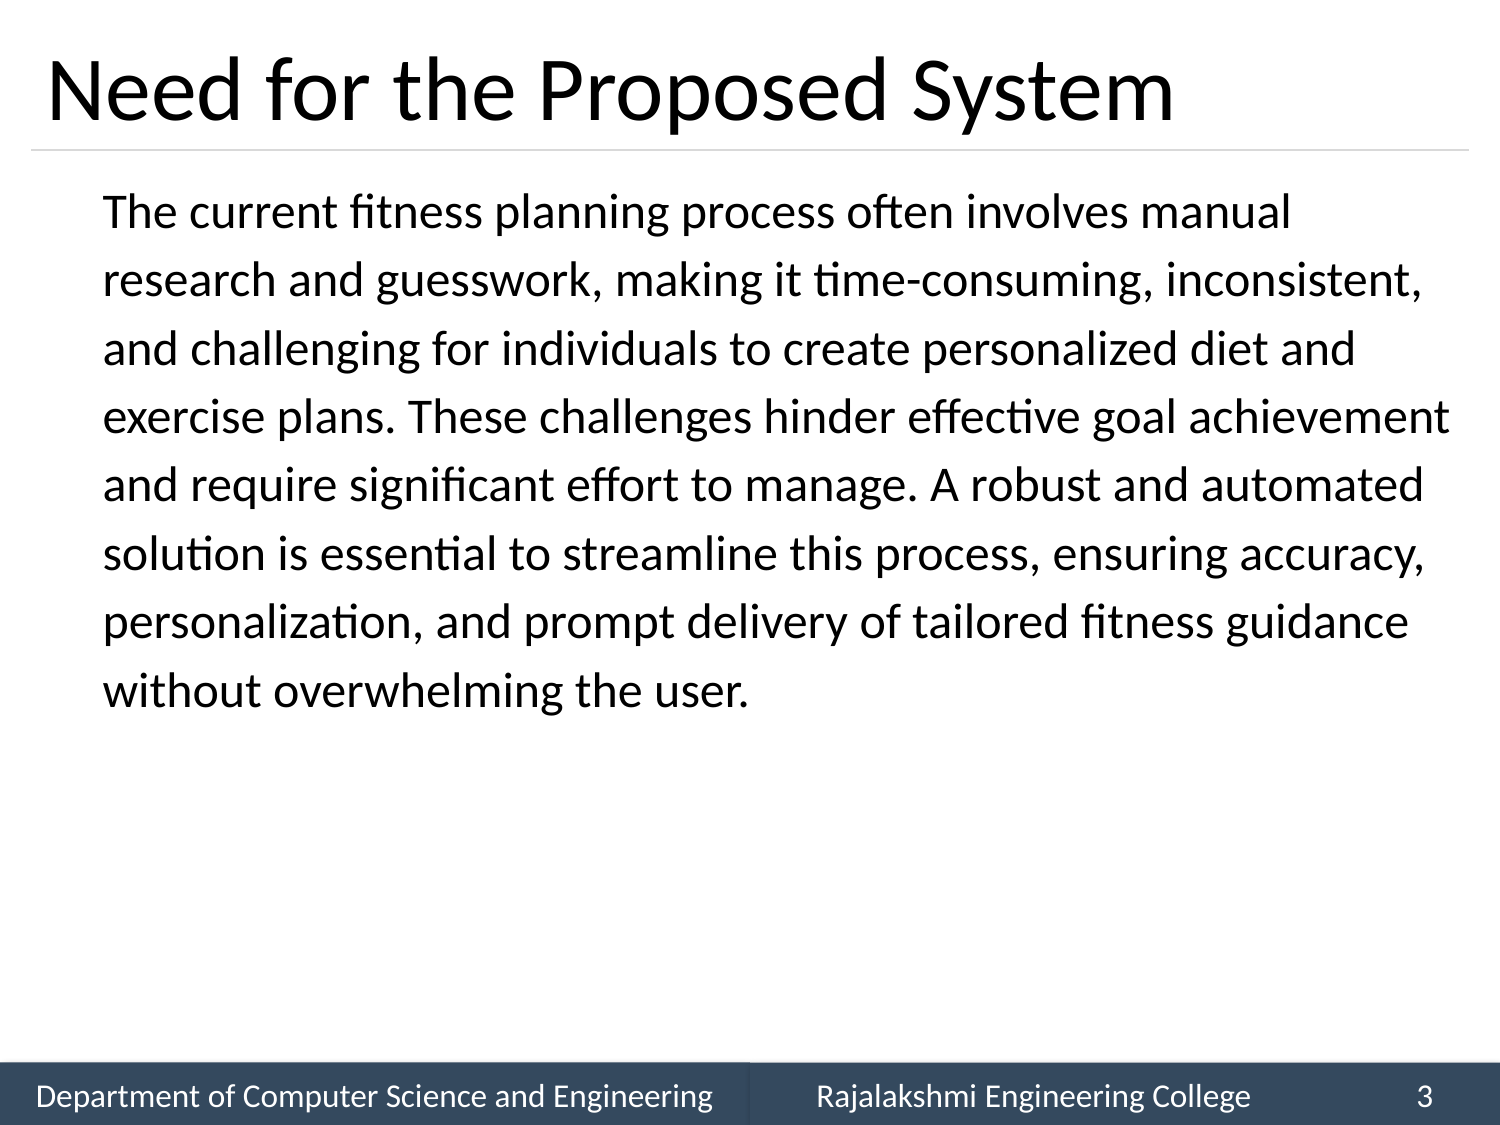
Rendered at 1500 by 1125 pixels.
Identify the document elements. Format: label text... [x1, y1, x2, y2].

title Need for the Proposed System [31, 17, 1469, 150]
list The current fitness planning process often involves manual research and guesswork, making it time-consuming, inconsistent, and challenging for individuals to create personalized diet and exercise plans. These challenges hinder effective goal achievement and require significant effort to manage. A robust and automated solution is essential to streamline this process, ensuring accuracy, personalization, and prompt delivery of tailored fitness guidance without overwhelming the user. [31, 162, 1469, 1038]
